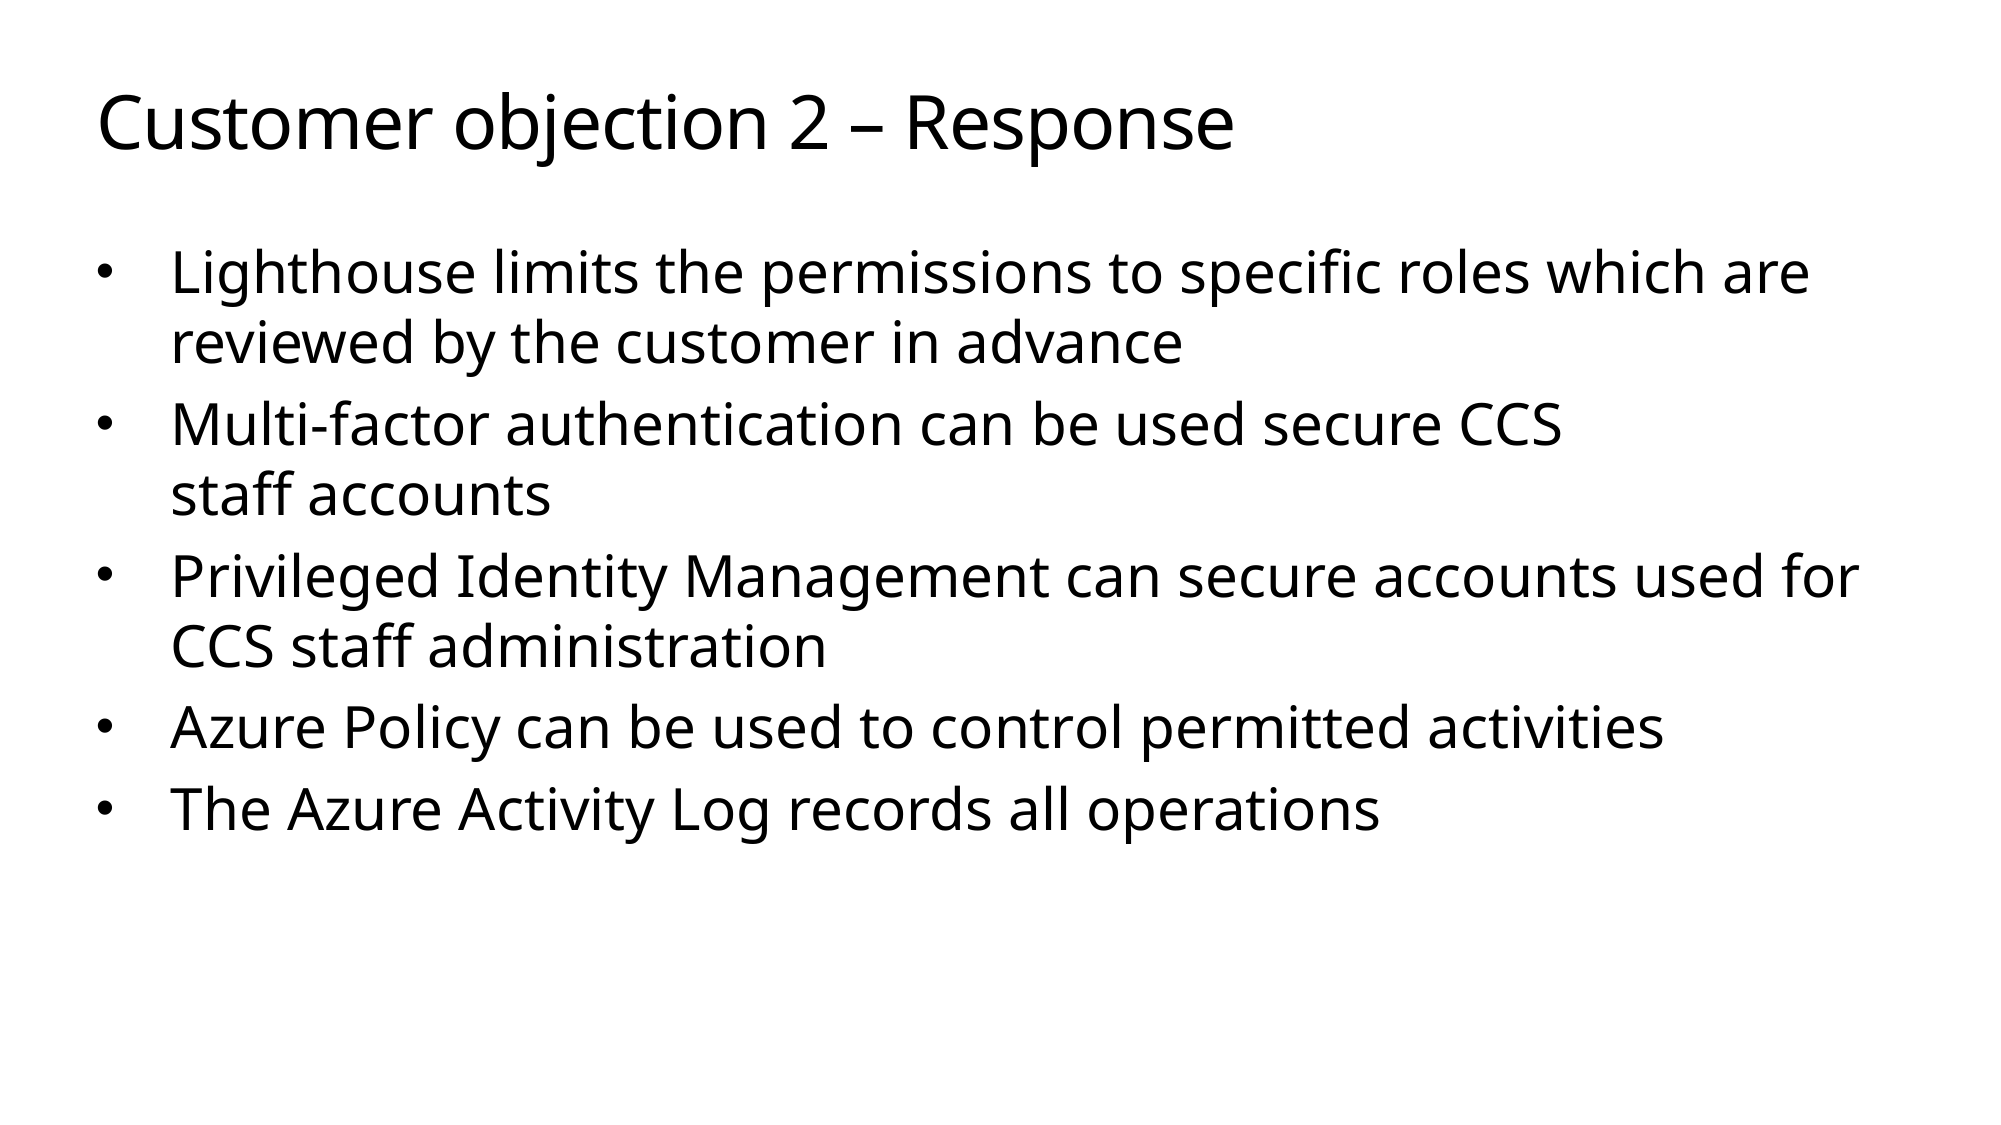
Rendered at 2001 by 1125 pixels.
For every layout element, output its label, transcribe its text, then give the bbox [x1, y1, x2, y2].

list Lighthouse limits the permissions to specific roles which are reviewed by the customer in advance Multi-factor authentication can be used secure CCS staff accounts Privileged Identity Management can secure accounts used for CCS staff administration Azure Policy can be used to control permitted activities The Azure Activity Log records all operations [95, 235, 1904, 787]
title Customer objection 2 – Response [96, 75, 1904, 166]
